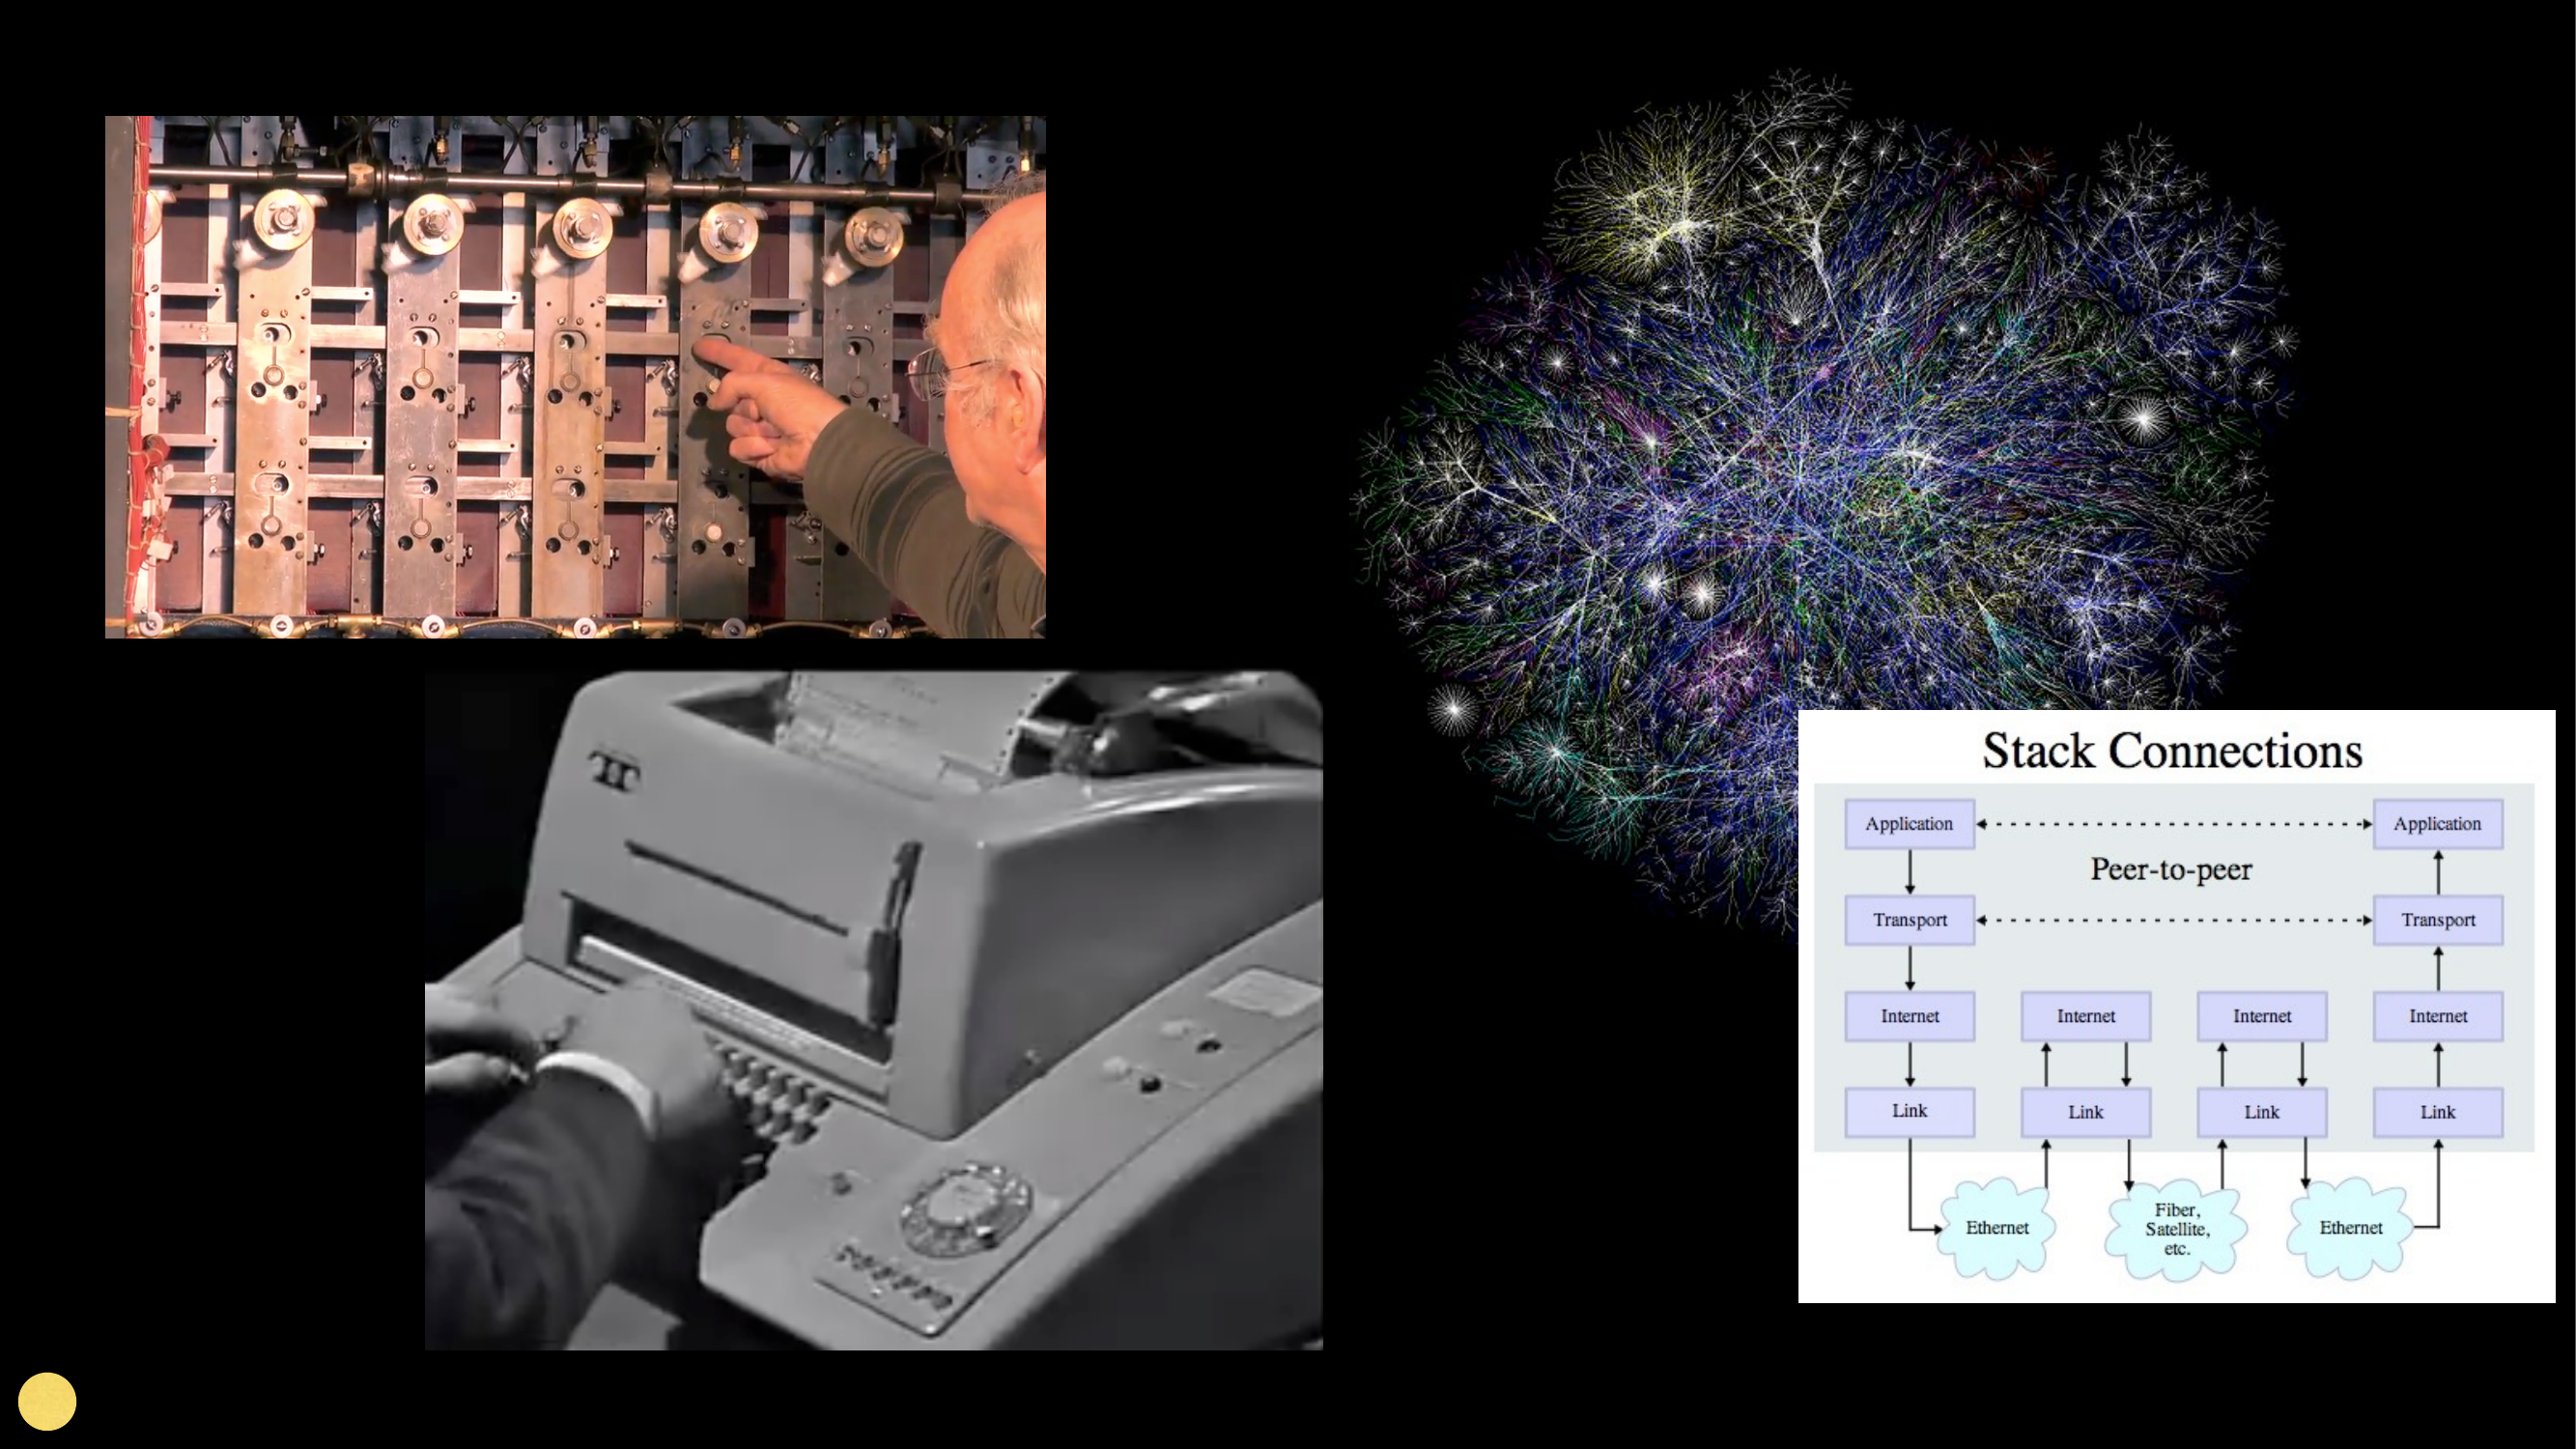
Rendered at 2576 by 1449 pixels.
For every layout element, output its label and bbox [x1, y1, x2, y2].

picture [1349, 68, 2556, 1303]
picture [105, 116, 1046, 639]
picture [424, 662, 1323, 1351]
text_box [17, 1372, 77, 1432]
